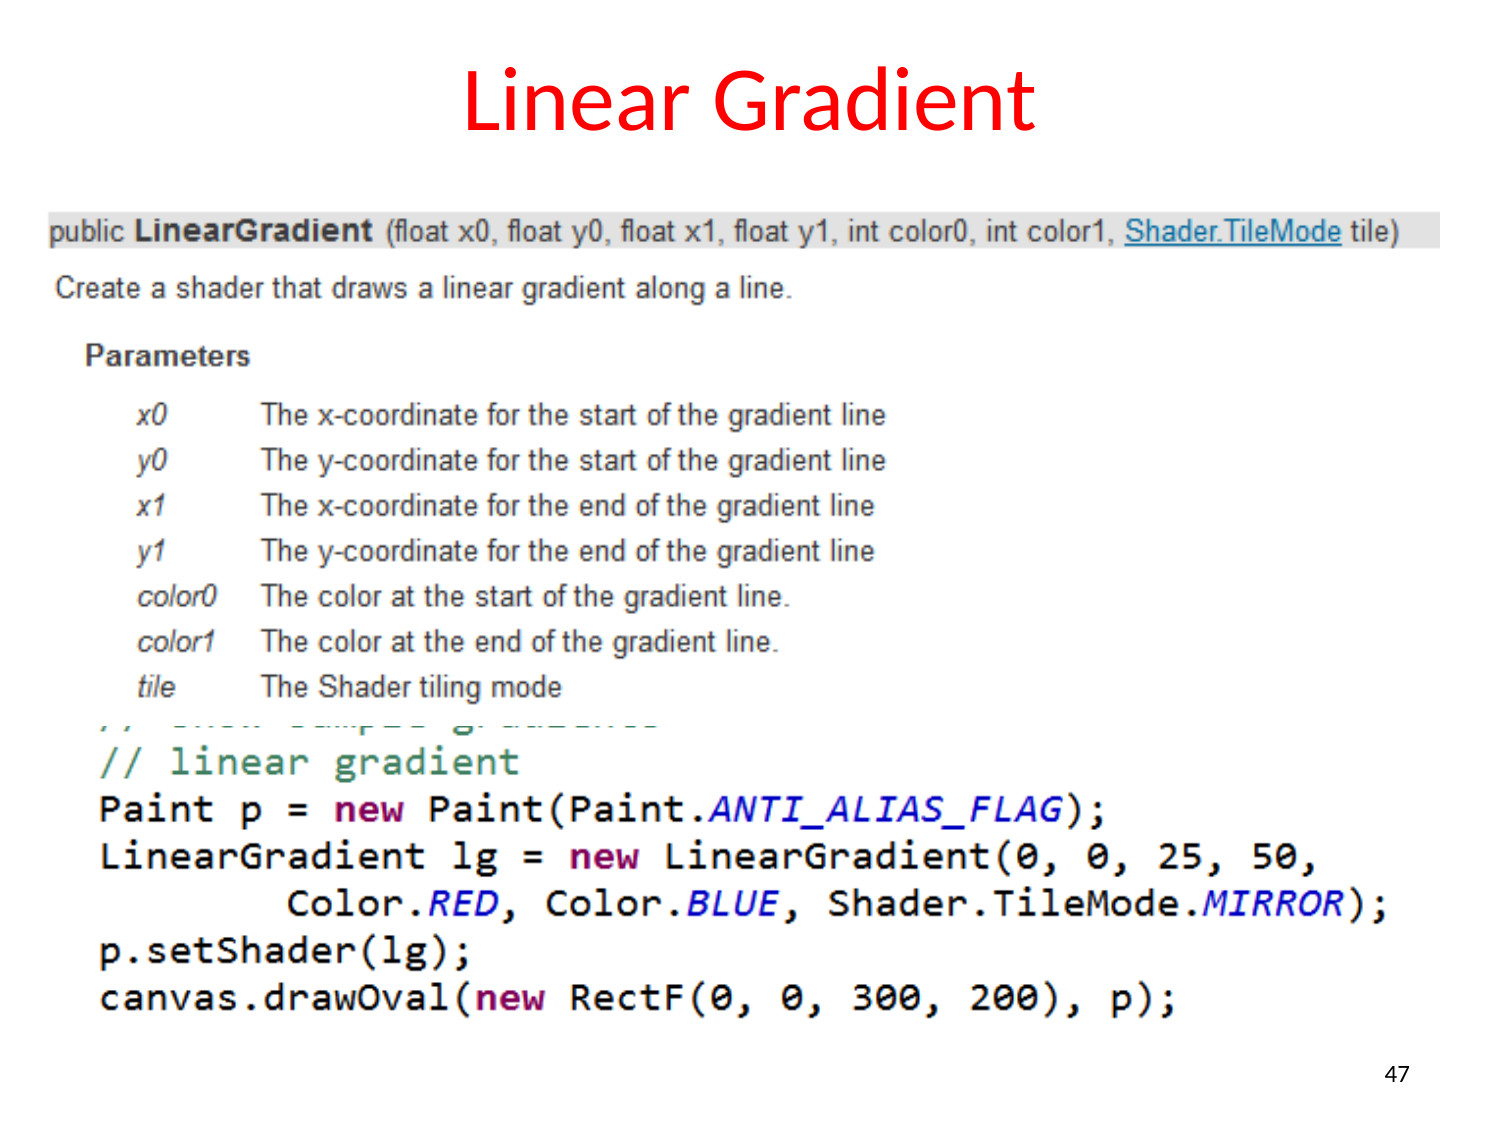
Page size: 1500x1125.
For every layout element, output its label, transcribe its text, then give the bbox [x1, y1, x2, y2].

slide_number 47 [1074, 1042, 1425, 1103]
title Linear Gradient [75, 0, 1425, 188]
picture [24, 199, 1440, 1038]
